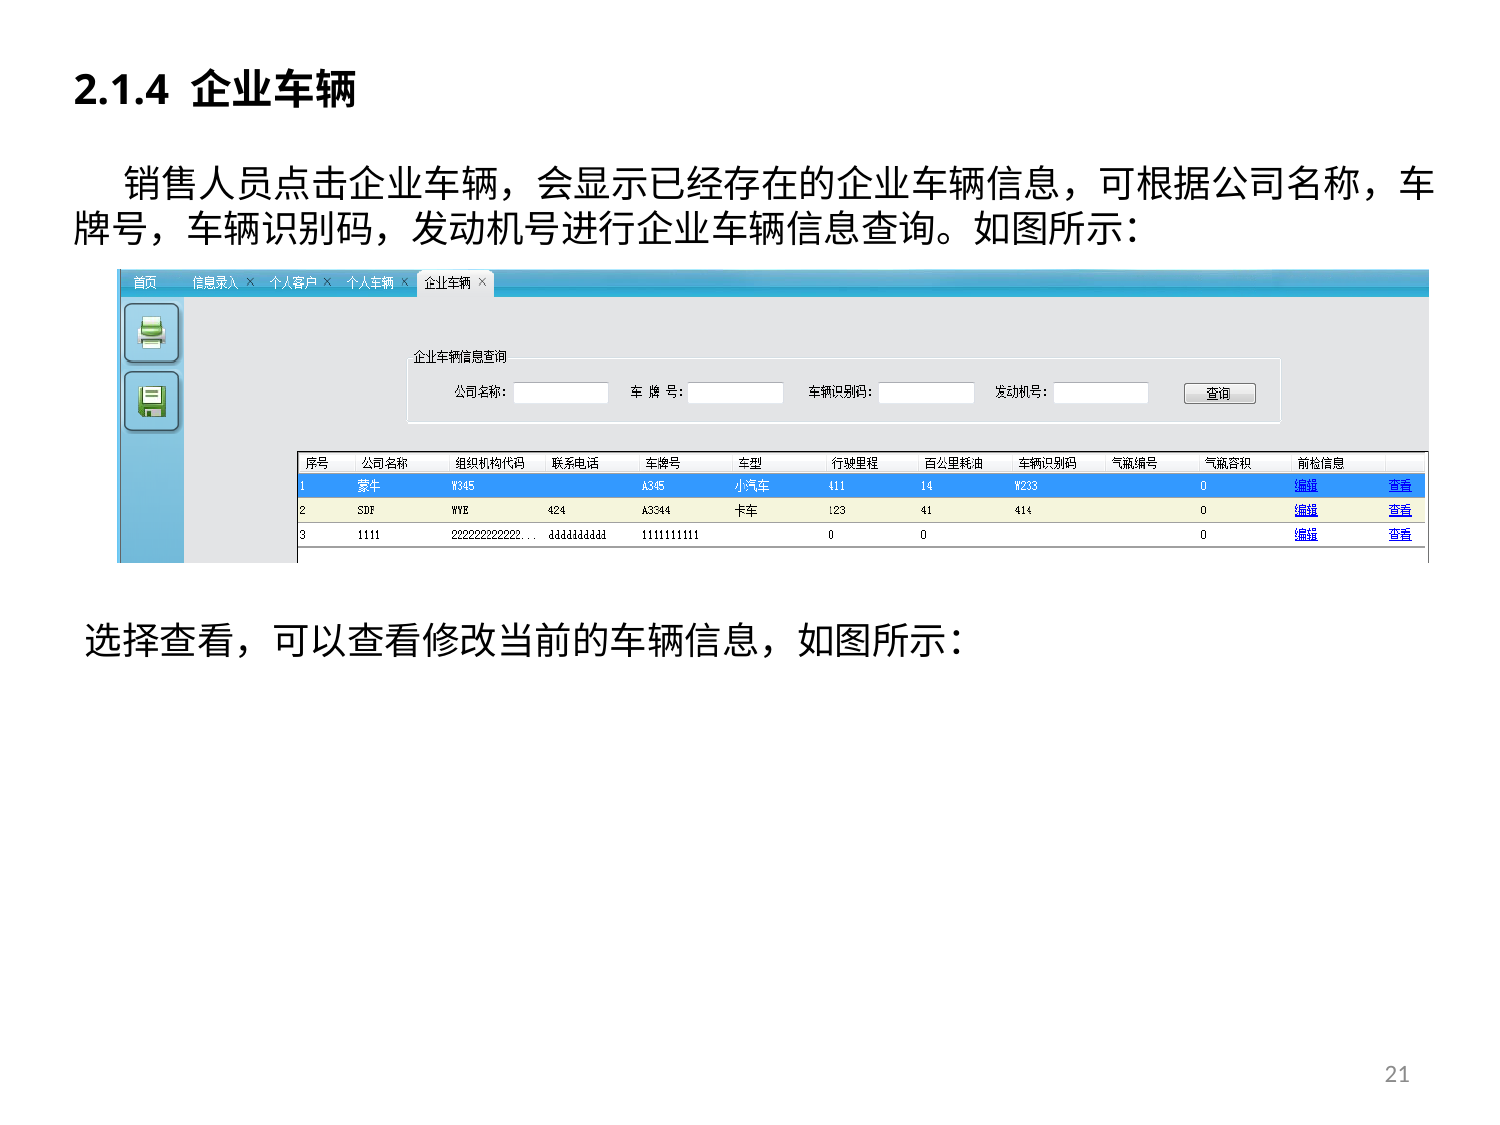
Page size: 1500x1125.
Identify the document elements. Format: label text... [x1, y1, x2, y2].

slide_number 21 [1074, 1042, 1425, 1103]
text_box 选择查看，可以查看修改当前的车辆信息，如图所示： [70, 609, 1430, 670]
text_box 销售人员点击企业车辆，会显示已经存在的企业车辆信息，可根据公司名称，车牌号，车辆识别码，发动机号进行企业车辆信息查询。如图所示： [58, 152, 1453, 258]
text_box 2.1.4 企业车辆 [58, 37, 434, 138]
picture [116, 269, 1430, 563]
